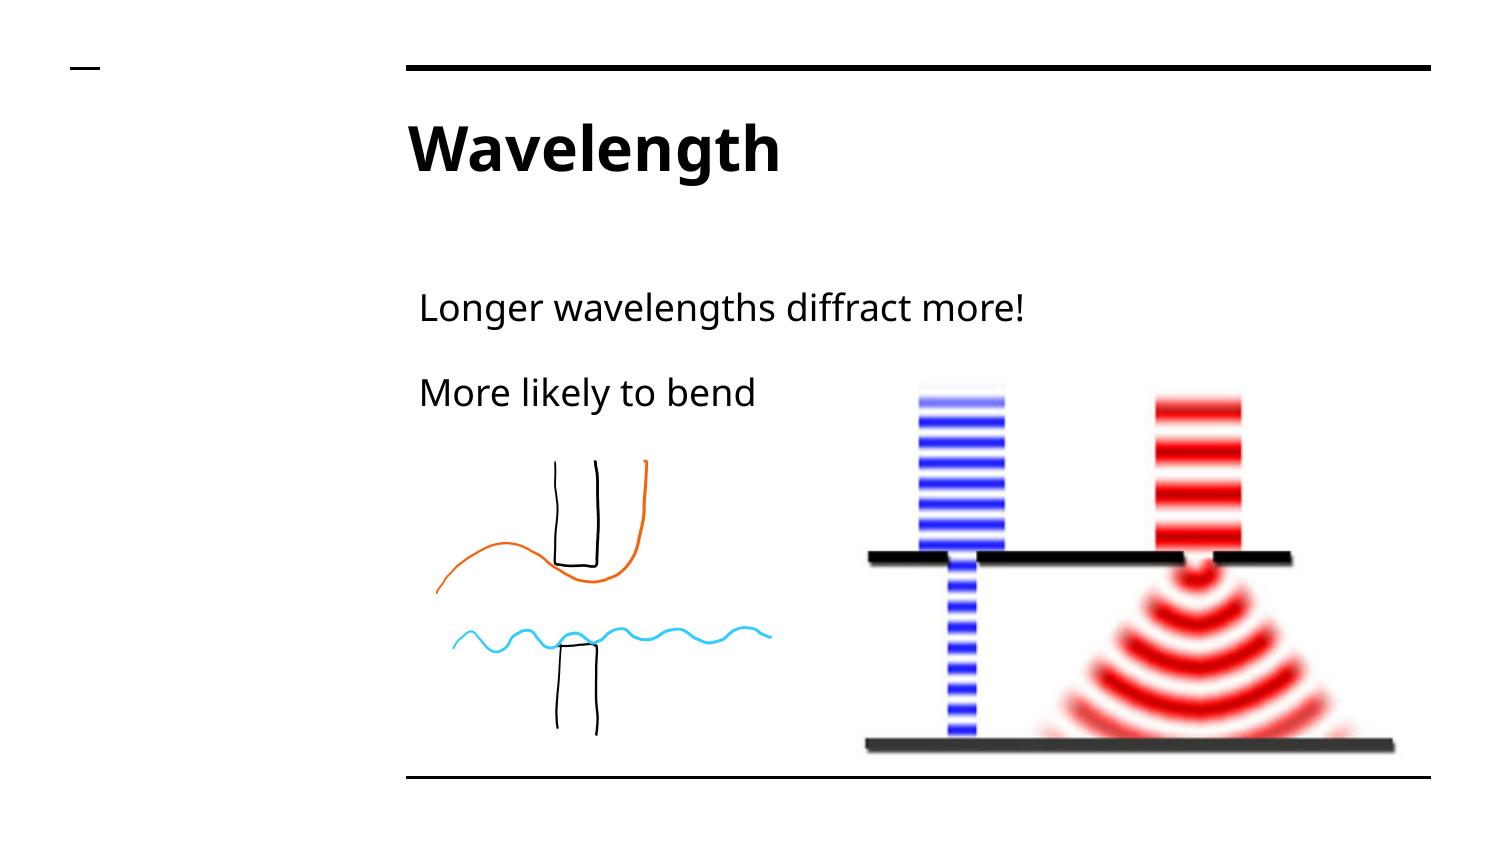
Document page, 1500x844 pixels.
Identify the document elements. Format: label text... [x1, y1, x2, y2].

picture [409, 431, 784, 747]
picture [856, 376, 1404, 762]
title Wavelength [393, 94, 1431, 199]
list Longer wavelengths diffract more! More likely to bend [403, 261, 1441, 755]
